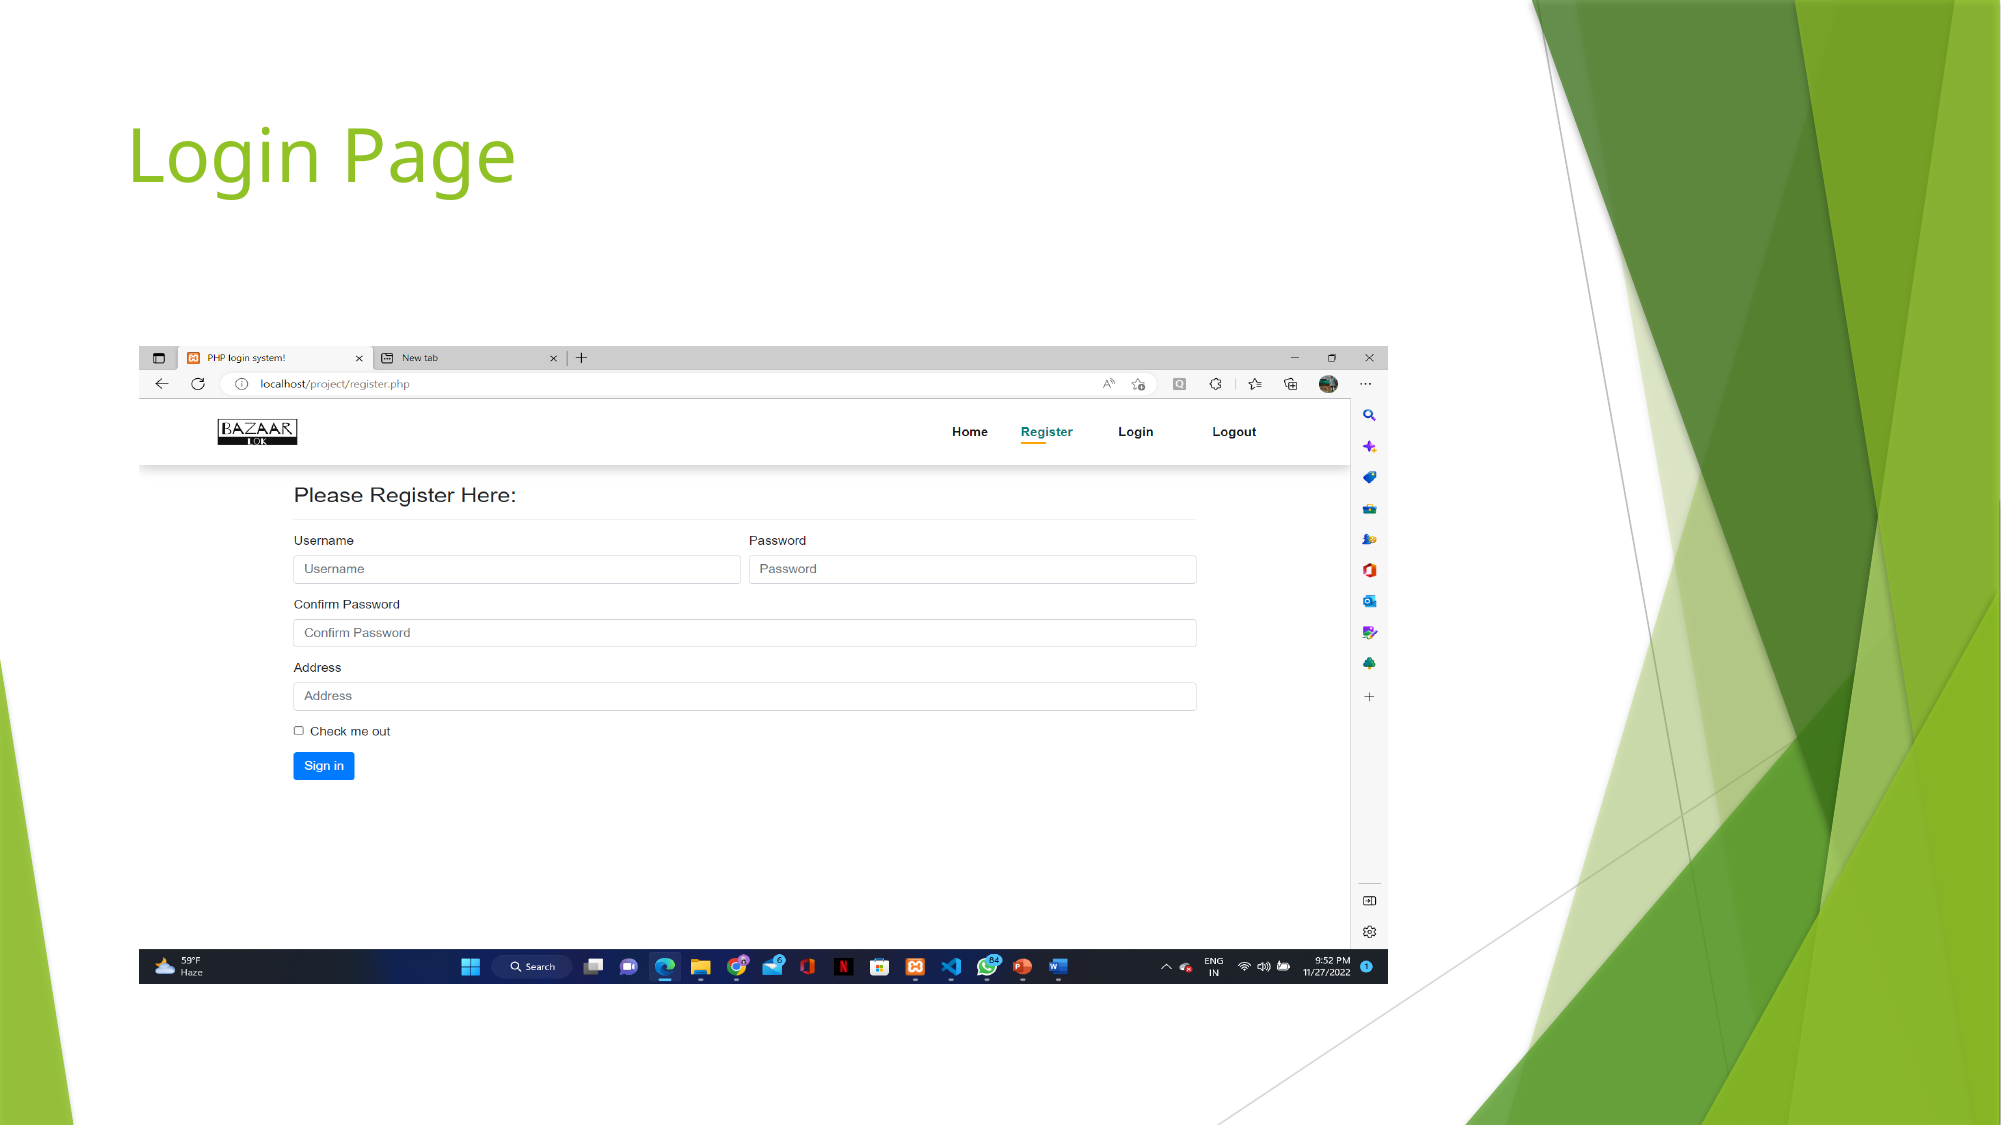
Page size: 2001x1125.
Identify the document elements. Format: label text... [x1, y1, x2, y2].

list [138, 345, 1388, 984]
title Login Page [111, 99, 1522, 317]
